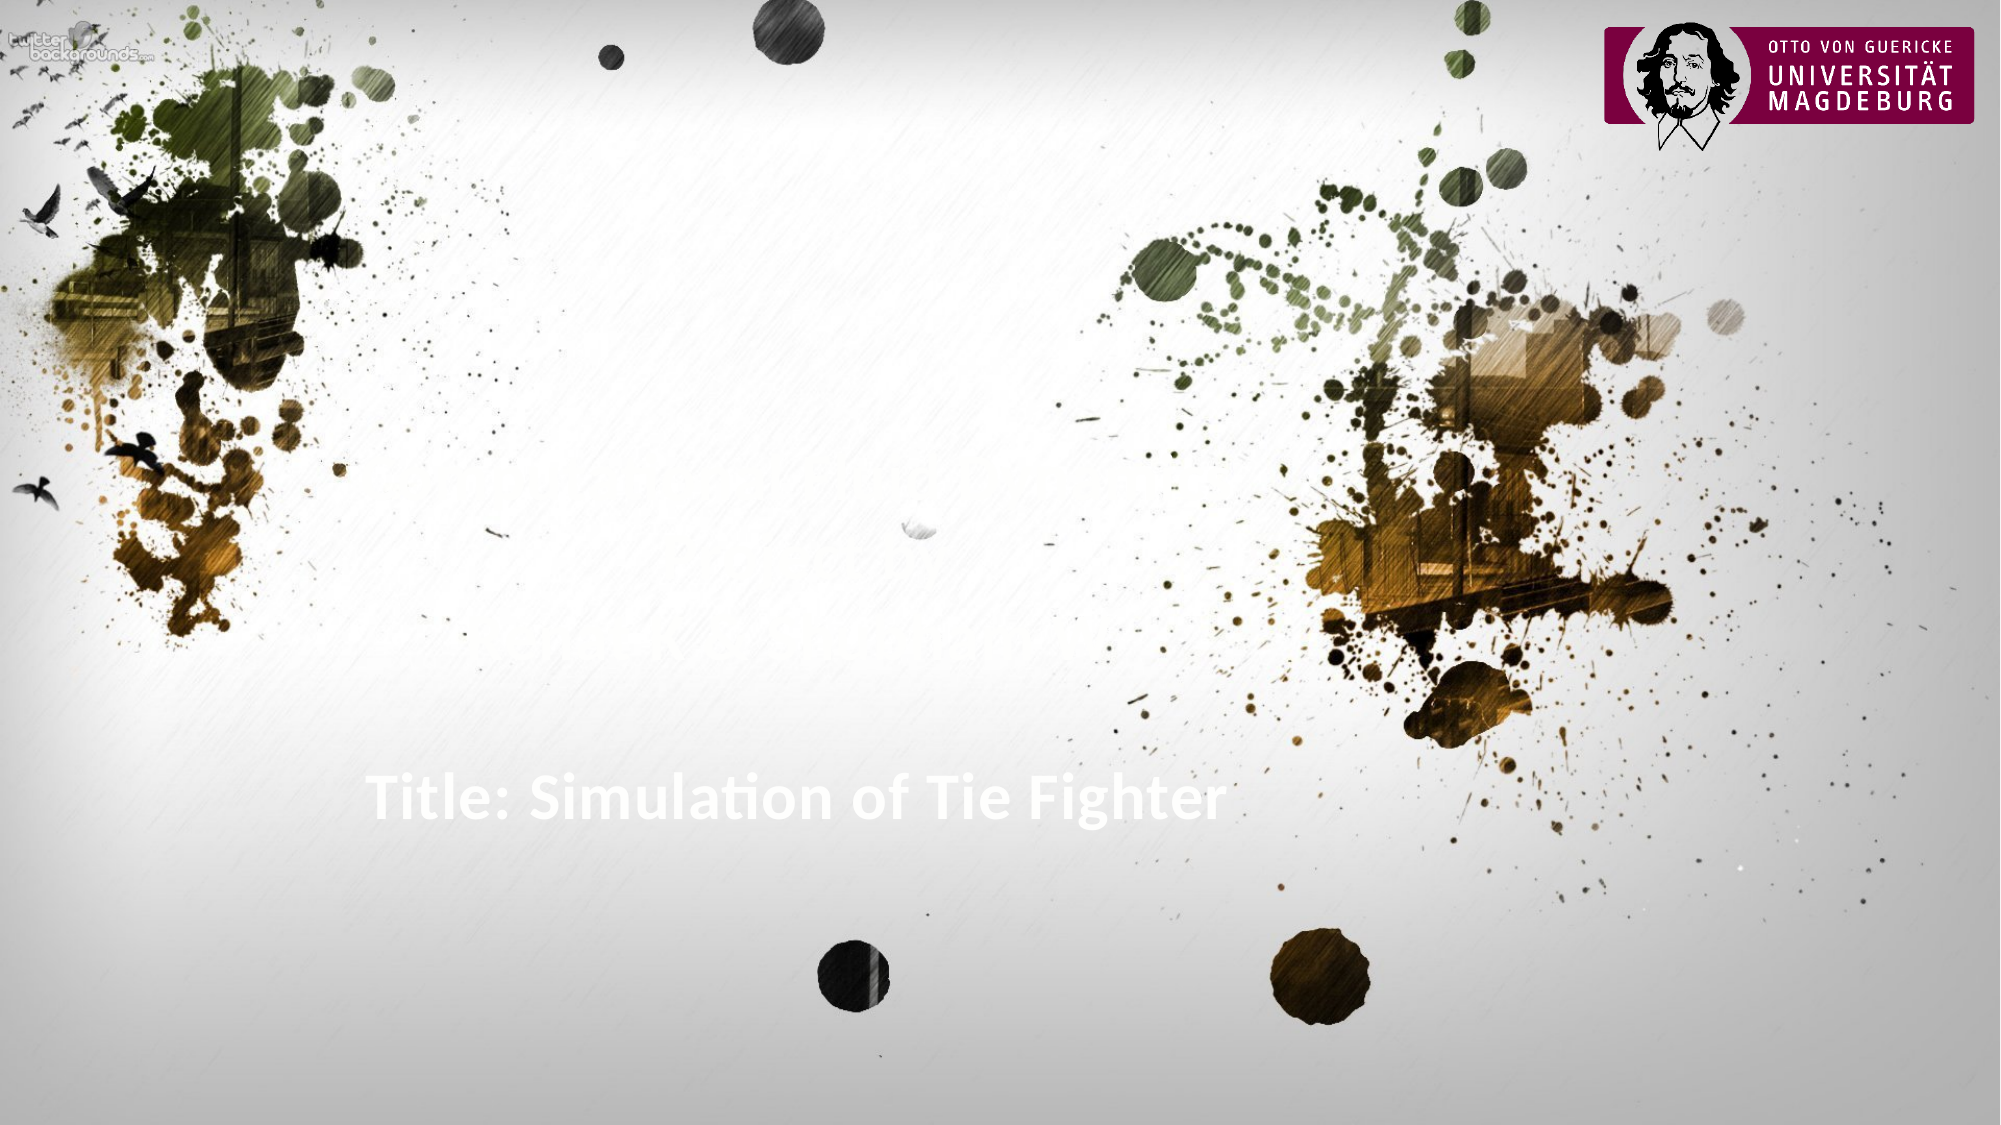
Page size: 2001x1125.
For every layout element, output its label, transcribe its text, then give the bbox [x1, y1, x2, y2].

picture [0, 0, 2001, 1125]
text_box Computational Fluid Dynamics Project by Renat K & Shubham W Title: Simulation of Tie Fighter [152, 425, 1444, 841]
